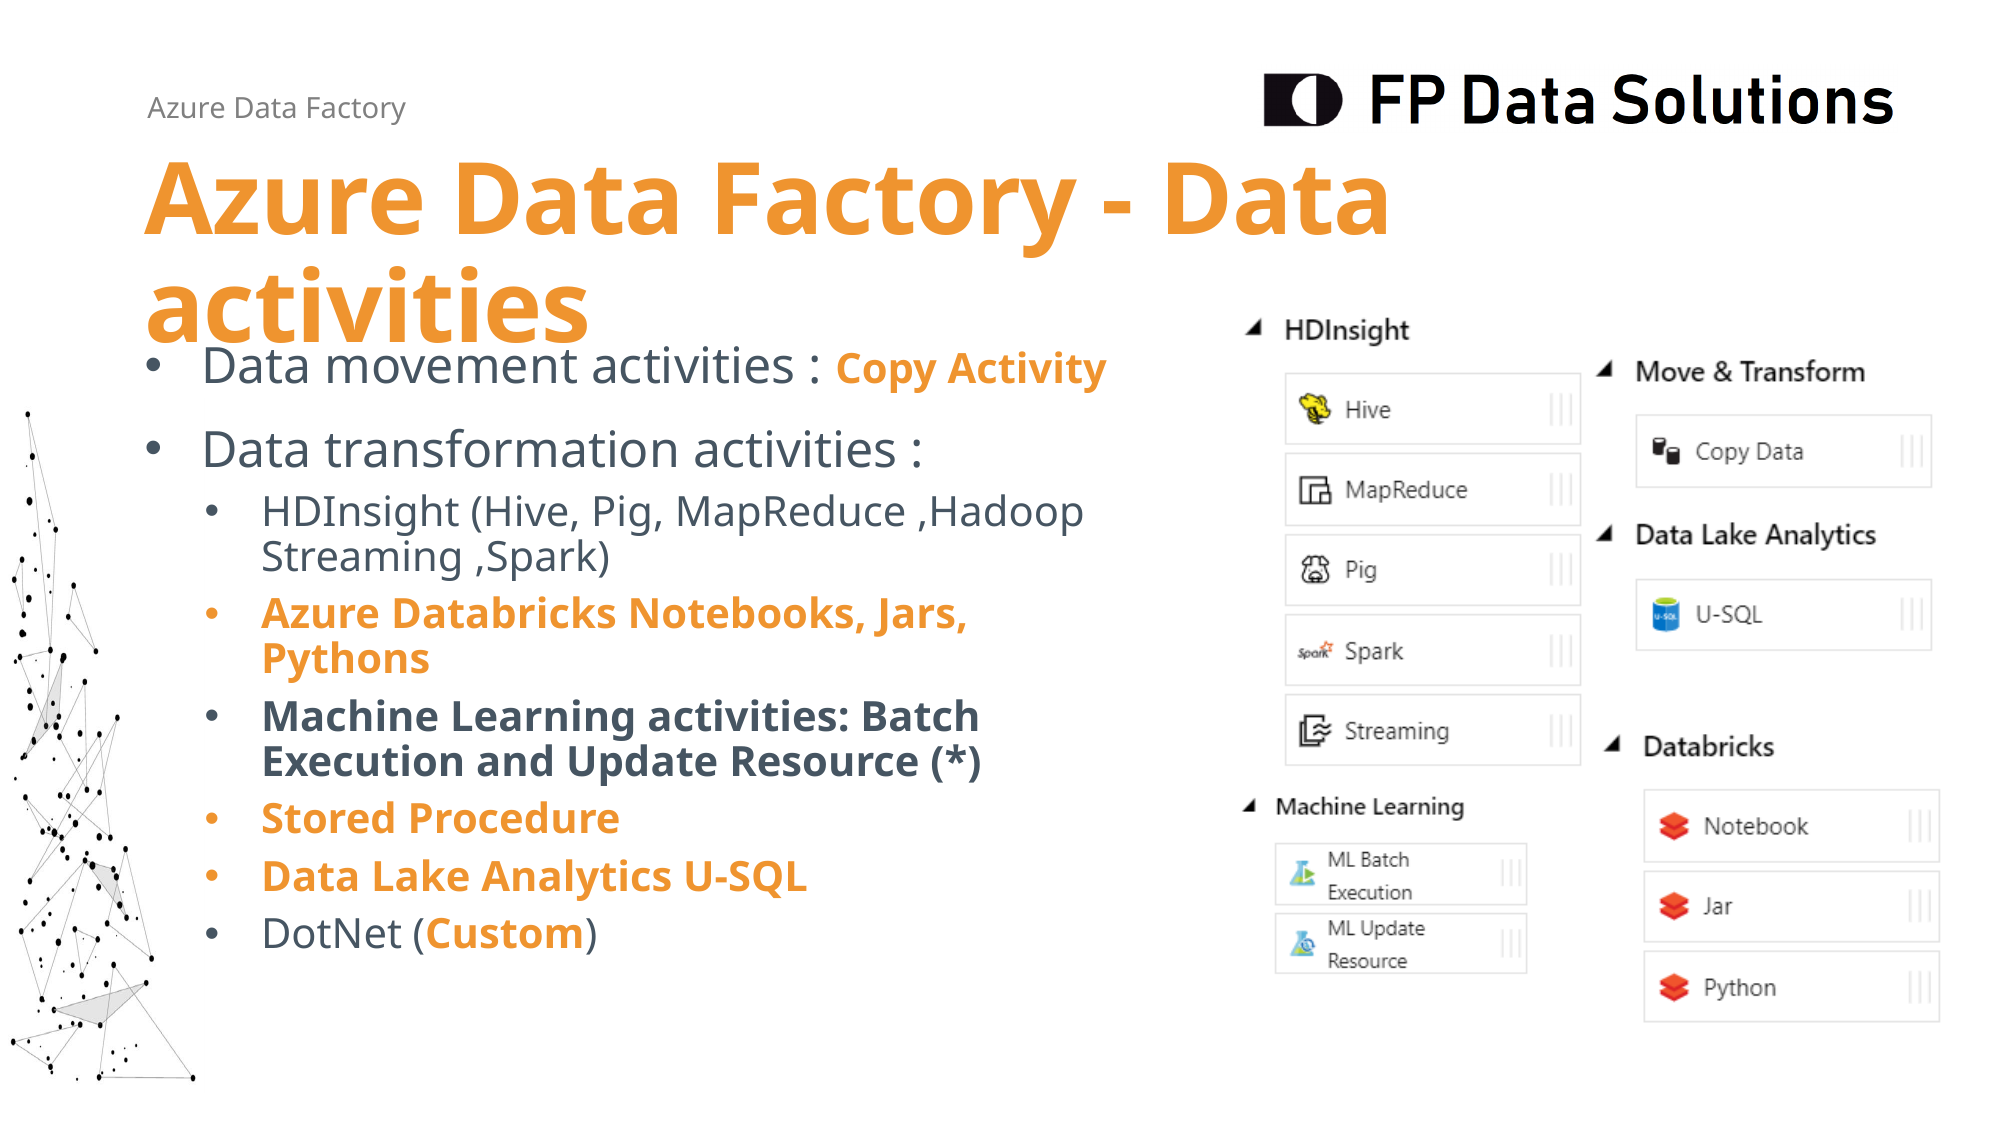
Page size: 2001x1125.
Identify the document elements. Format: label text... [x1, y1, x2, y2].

list Azure Data Factory - Data activities [129, 140, 1834, 298]
text_box Data movement activities : Copy Activity Data transformation activities : HDInsight (Hive, Pig, MapReduce ,Hadoop Streaming ,Spark) Azure Databricks Notebooks, Jars, Pythons Machine Learning activities: Batch Execution and Update Resource (*) Stored Procedure Data Lake Analytics U-SQL DotNet (Custom) [129, 333, 1130, 966]
picture [1257, 64, 1898, 133]
picture [0, 398, 205, 1093]
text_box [1235, 791, 1541, 995]
picture [1592, 355, 1945, 659]
picture [1235, 315, 1591, 774]
picture [1592, 733, 1953, 1029]
